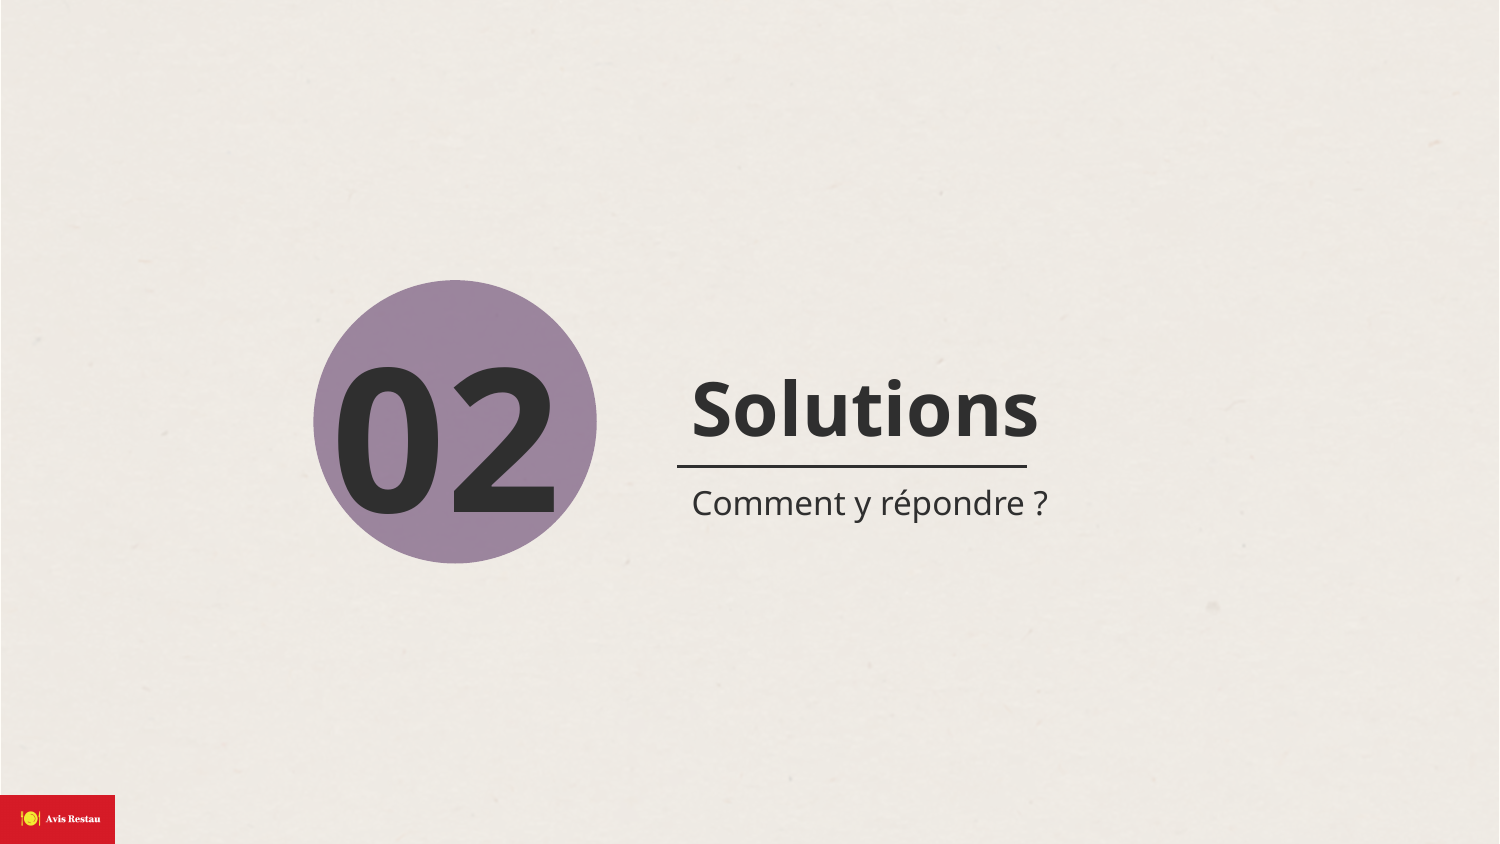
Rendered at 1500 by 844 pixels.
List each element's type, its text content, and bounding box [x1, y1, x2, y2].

picture [0, 0, 1499, 844]
text_box [590, 378, 597, 465]
title 02 [303, 280, 590, 585]
title Solutions [676, 269, 1179, 467]
subtitle Comment y répondre ? [676, 466, 1115, 574]
